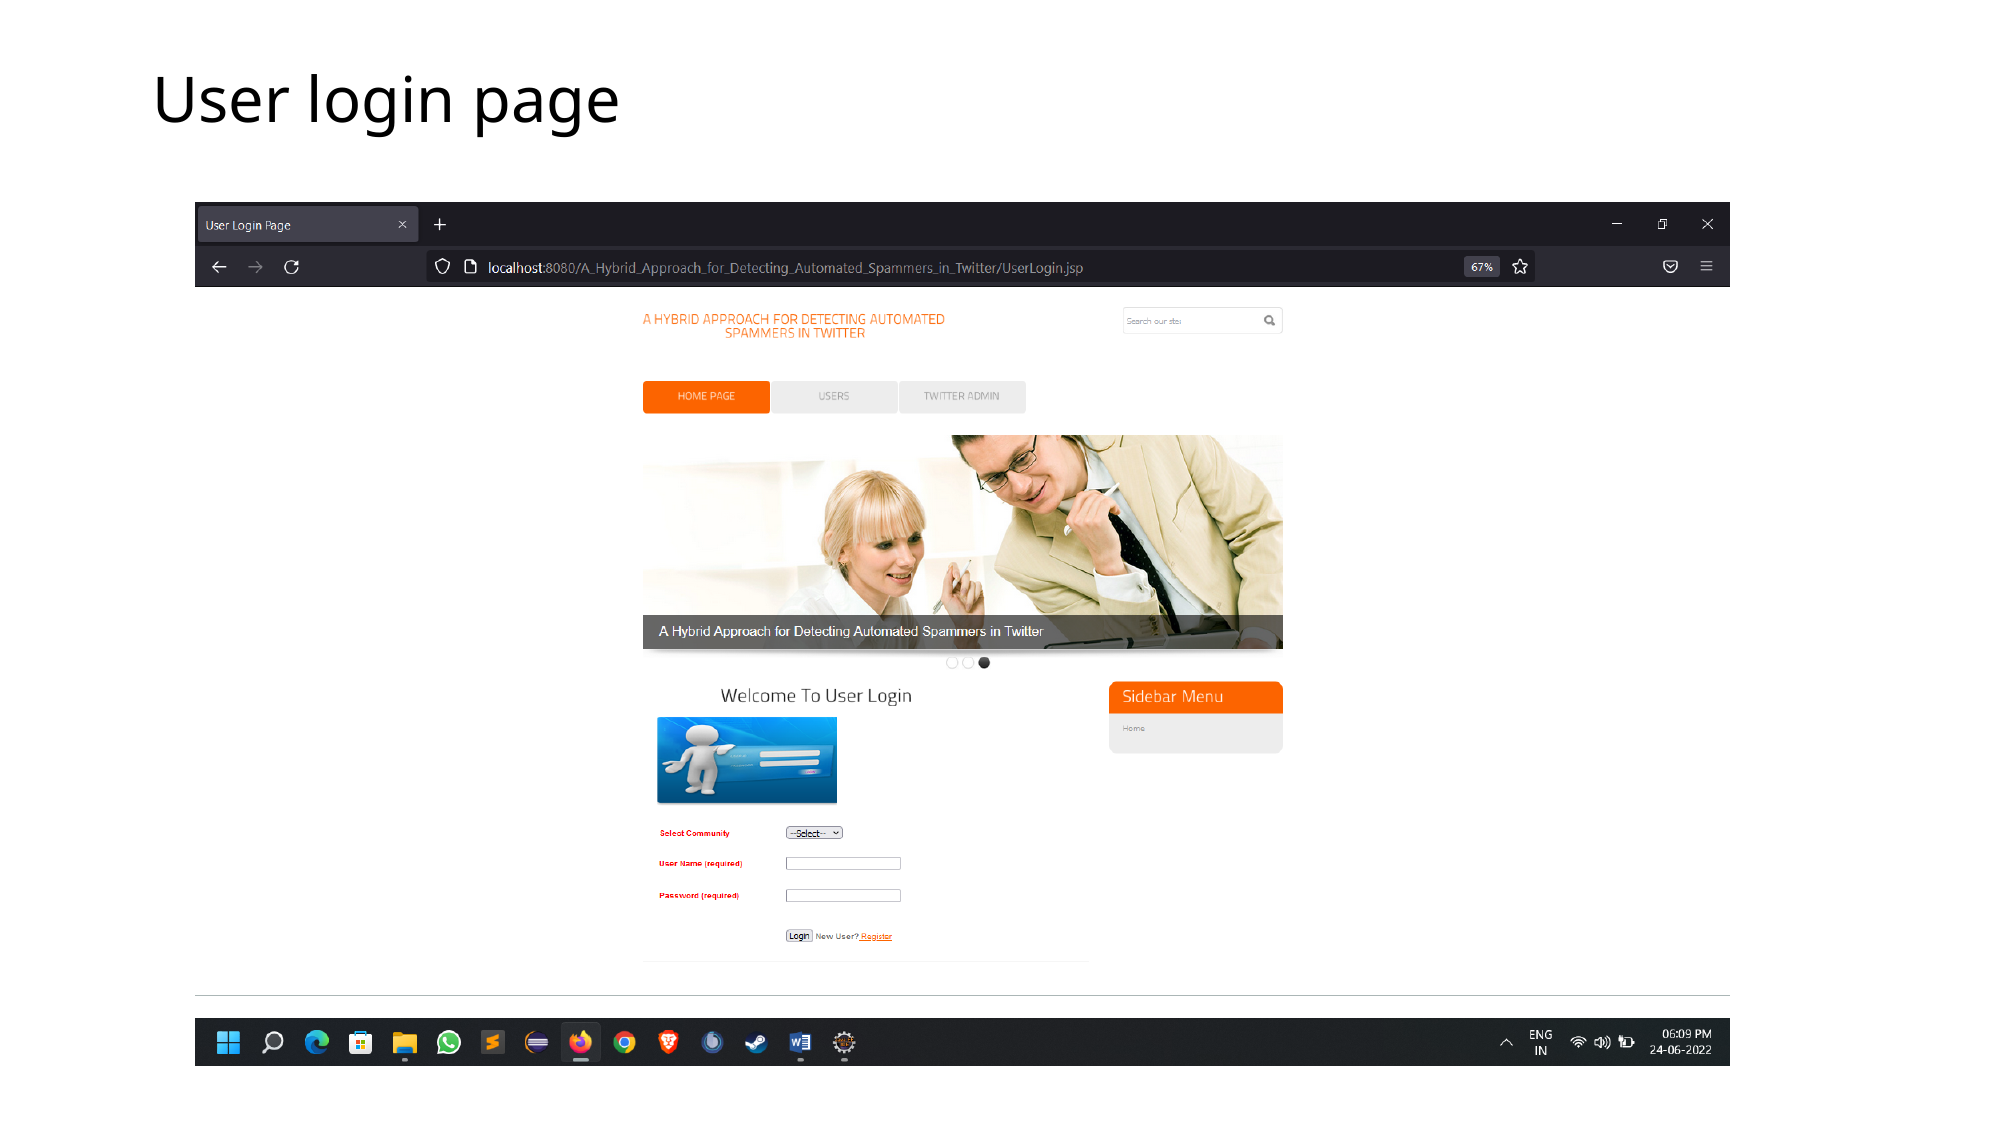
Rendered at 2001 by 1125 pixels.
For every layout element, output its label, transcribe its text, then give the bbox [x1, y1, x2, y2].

picture [195, 202, 1730, 1066]
title User login page [137, 59, 1849, 145]
